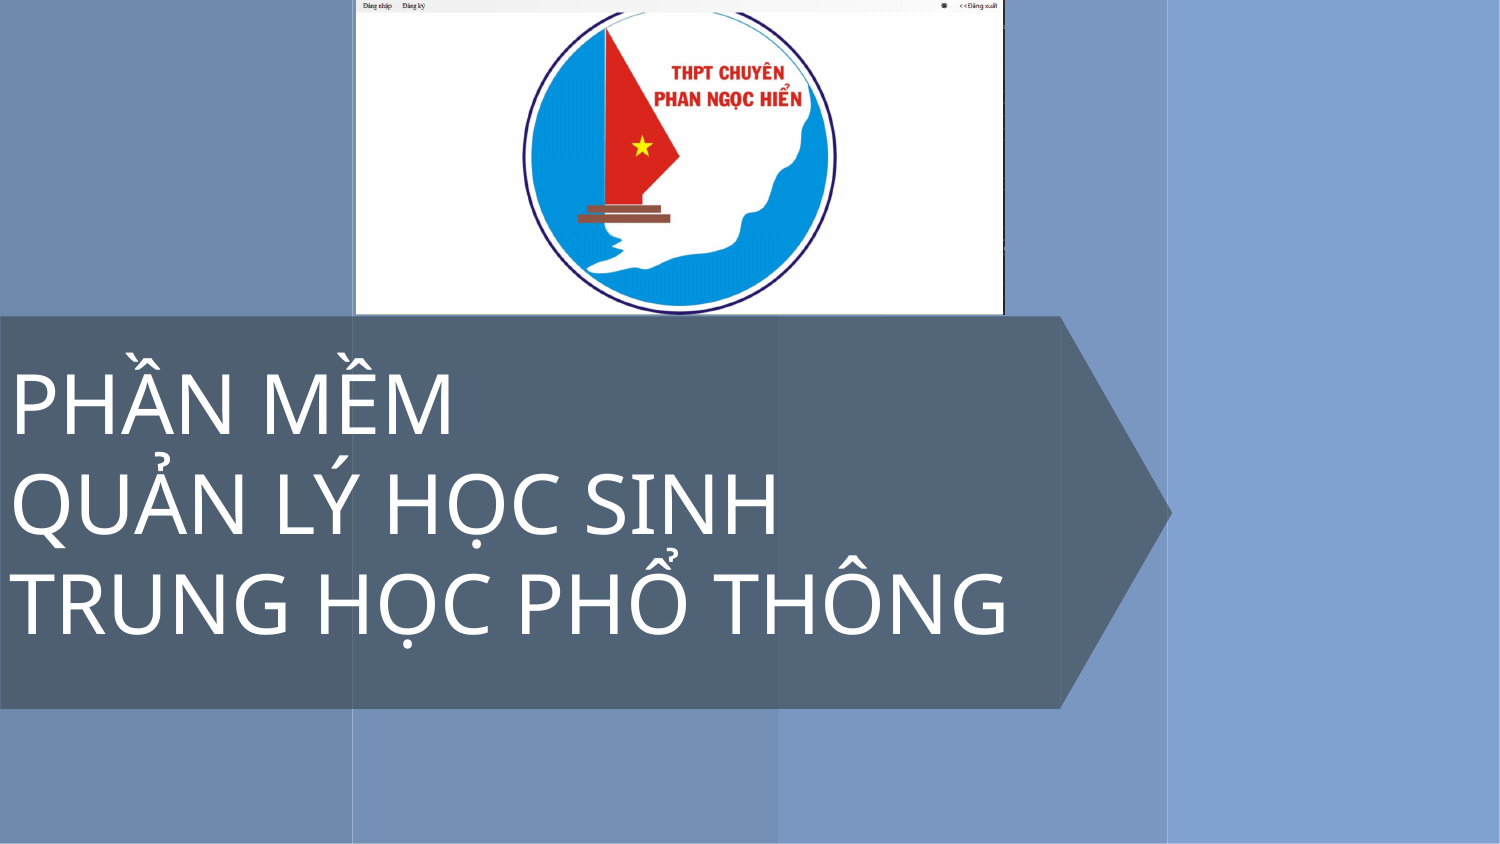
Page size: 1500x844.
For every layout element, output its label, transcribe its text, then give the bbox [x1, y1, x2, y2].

picture [355, 0, 1006, 316]
text_box PHẦN MỀM QUẢN LÝ HỌC SINH TRUNG HỌC PHỔ THÔNG [0, 432, 1195, 571]
